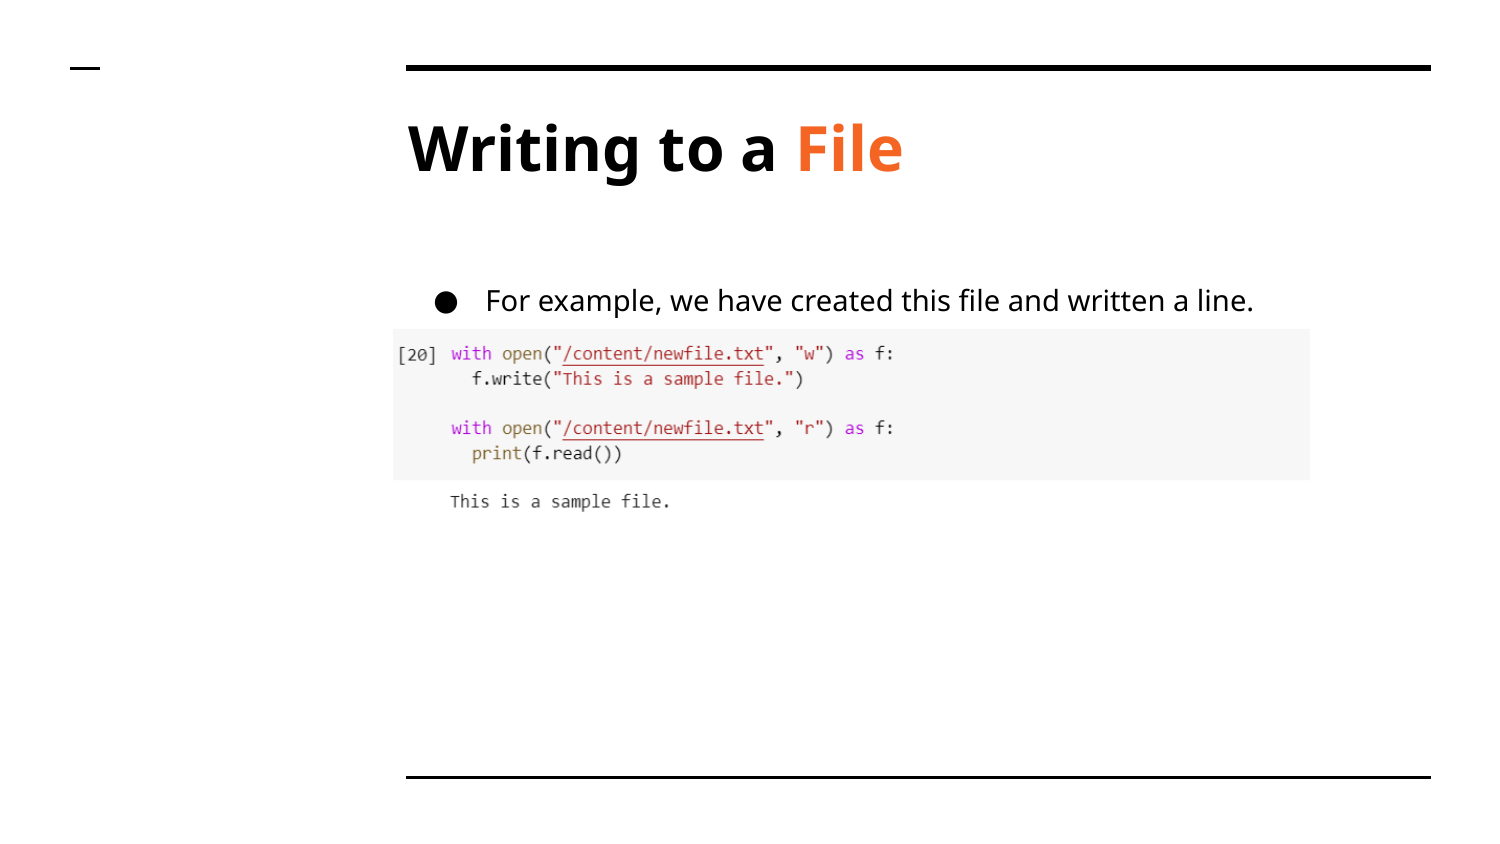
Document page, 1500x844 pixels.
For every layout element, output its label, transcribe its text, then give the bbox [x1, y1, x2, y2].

list For example, we have created this file and written a line. [395, 261, 1433, 755]
title Writing to a File [393, 94, 1431, 199]
picture [393, 326, 1310, 517]
